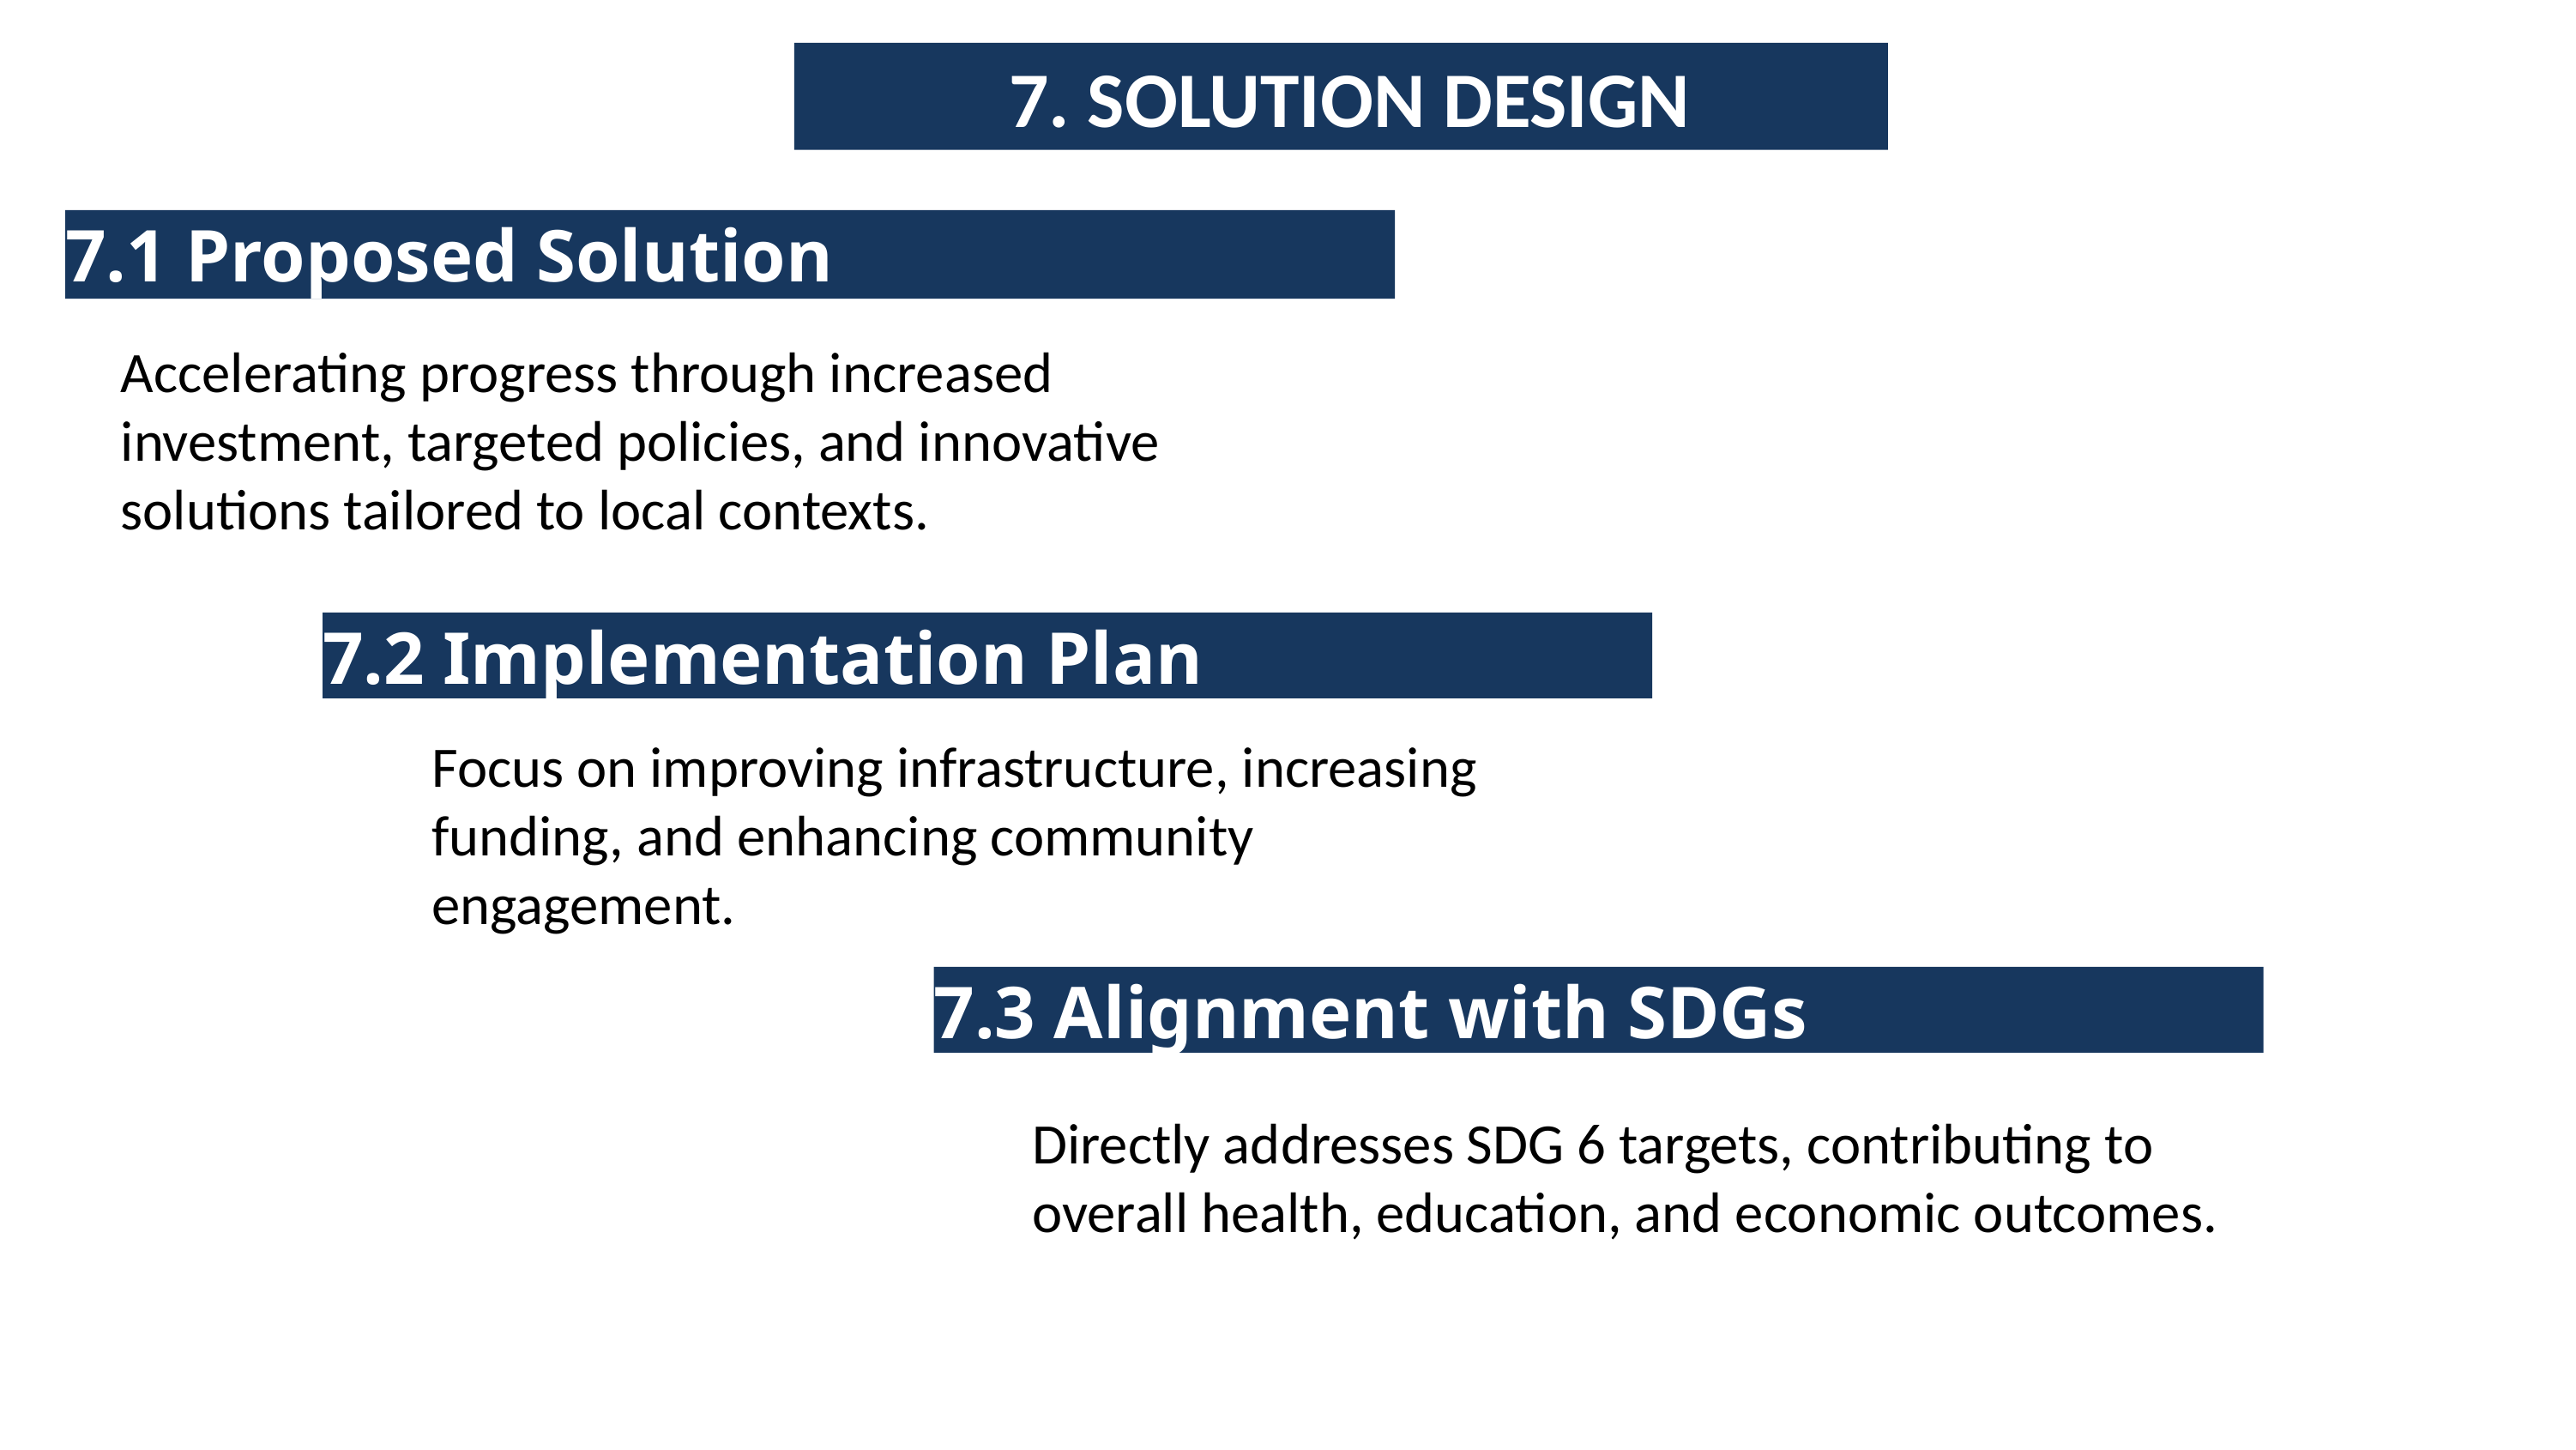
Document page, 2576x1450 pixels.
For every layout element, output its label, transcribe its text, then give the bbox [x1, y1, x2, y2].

text_box Focus on improving infrastructure, increasing funding, and enhancing community engagement. [419, 723, 1556, 942]
text_box 7. SOLUTION DESIGN [793, 42, 1888, 150]
text_box 7.2 Implementation Plan [323, 612, 1653, 698]
title 7.1 Proposed Solution [65, 209, 1396, 299]
text_box 7.3 Alignment with SDGs [933, 966, 2264, 1053]
text_box Accelerating progress through increased investment, targeted policies, and innovative solutions tailored to local contexts. [108, 329, 1245, 548]
text_box Directly addresses SDG 6 targets, contributing to overall health, education, and economic outcomes. [1019, 1100, 2312, 1250]
